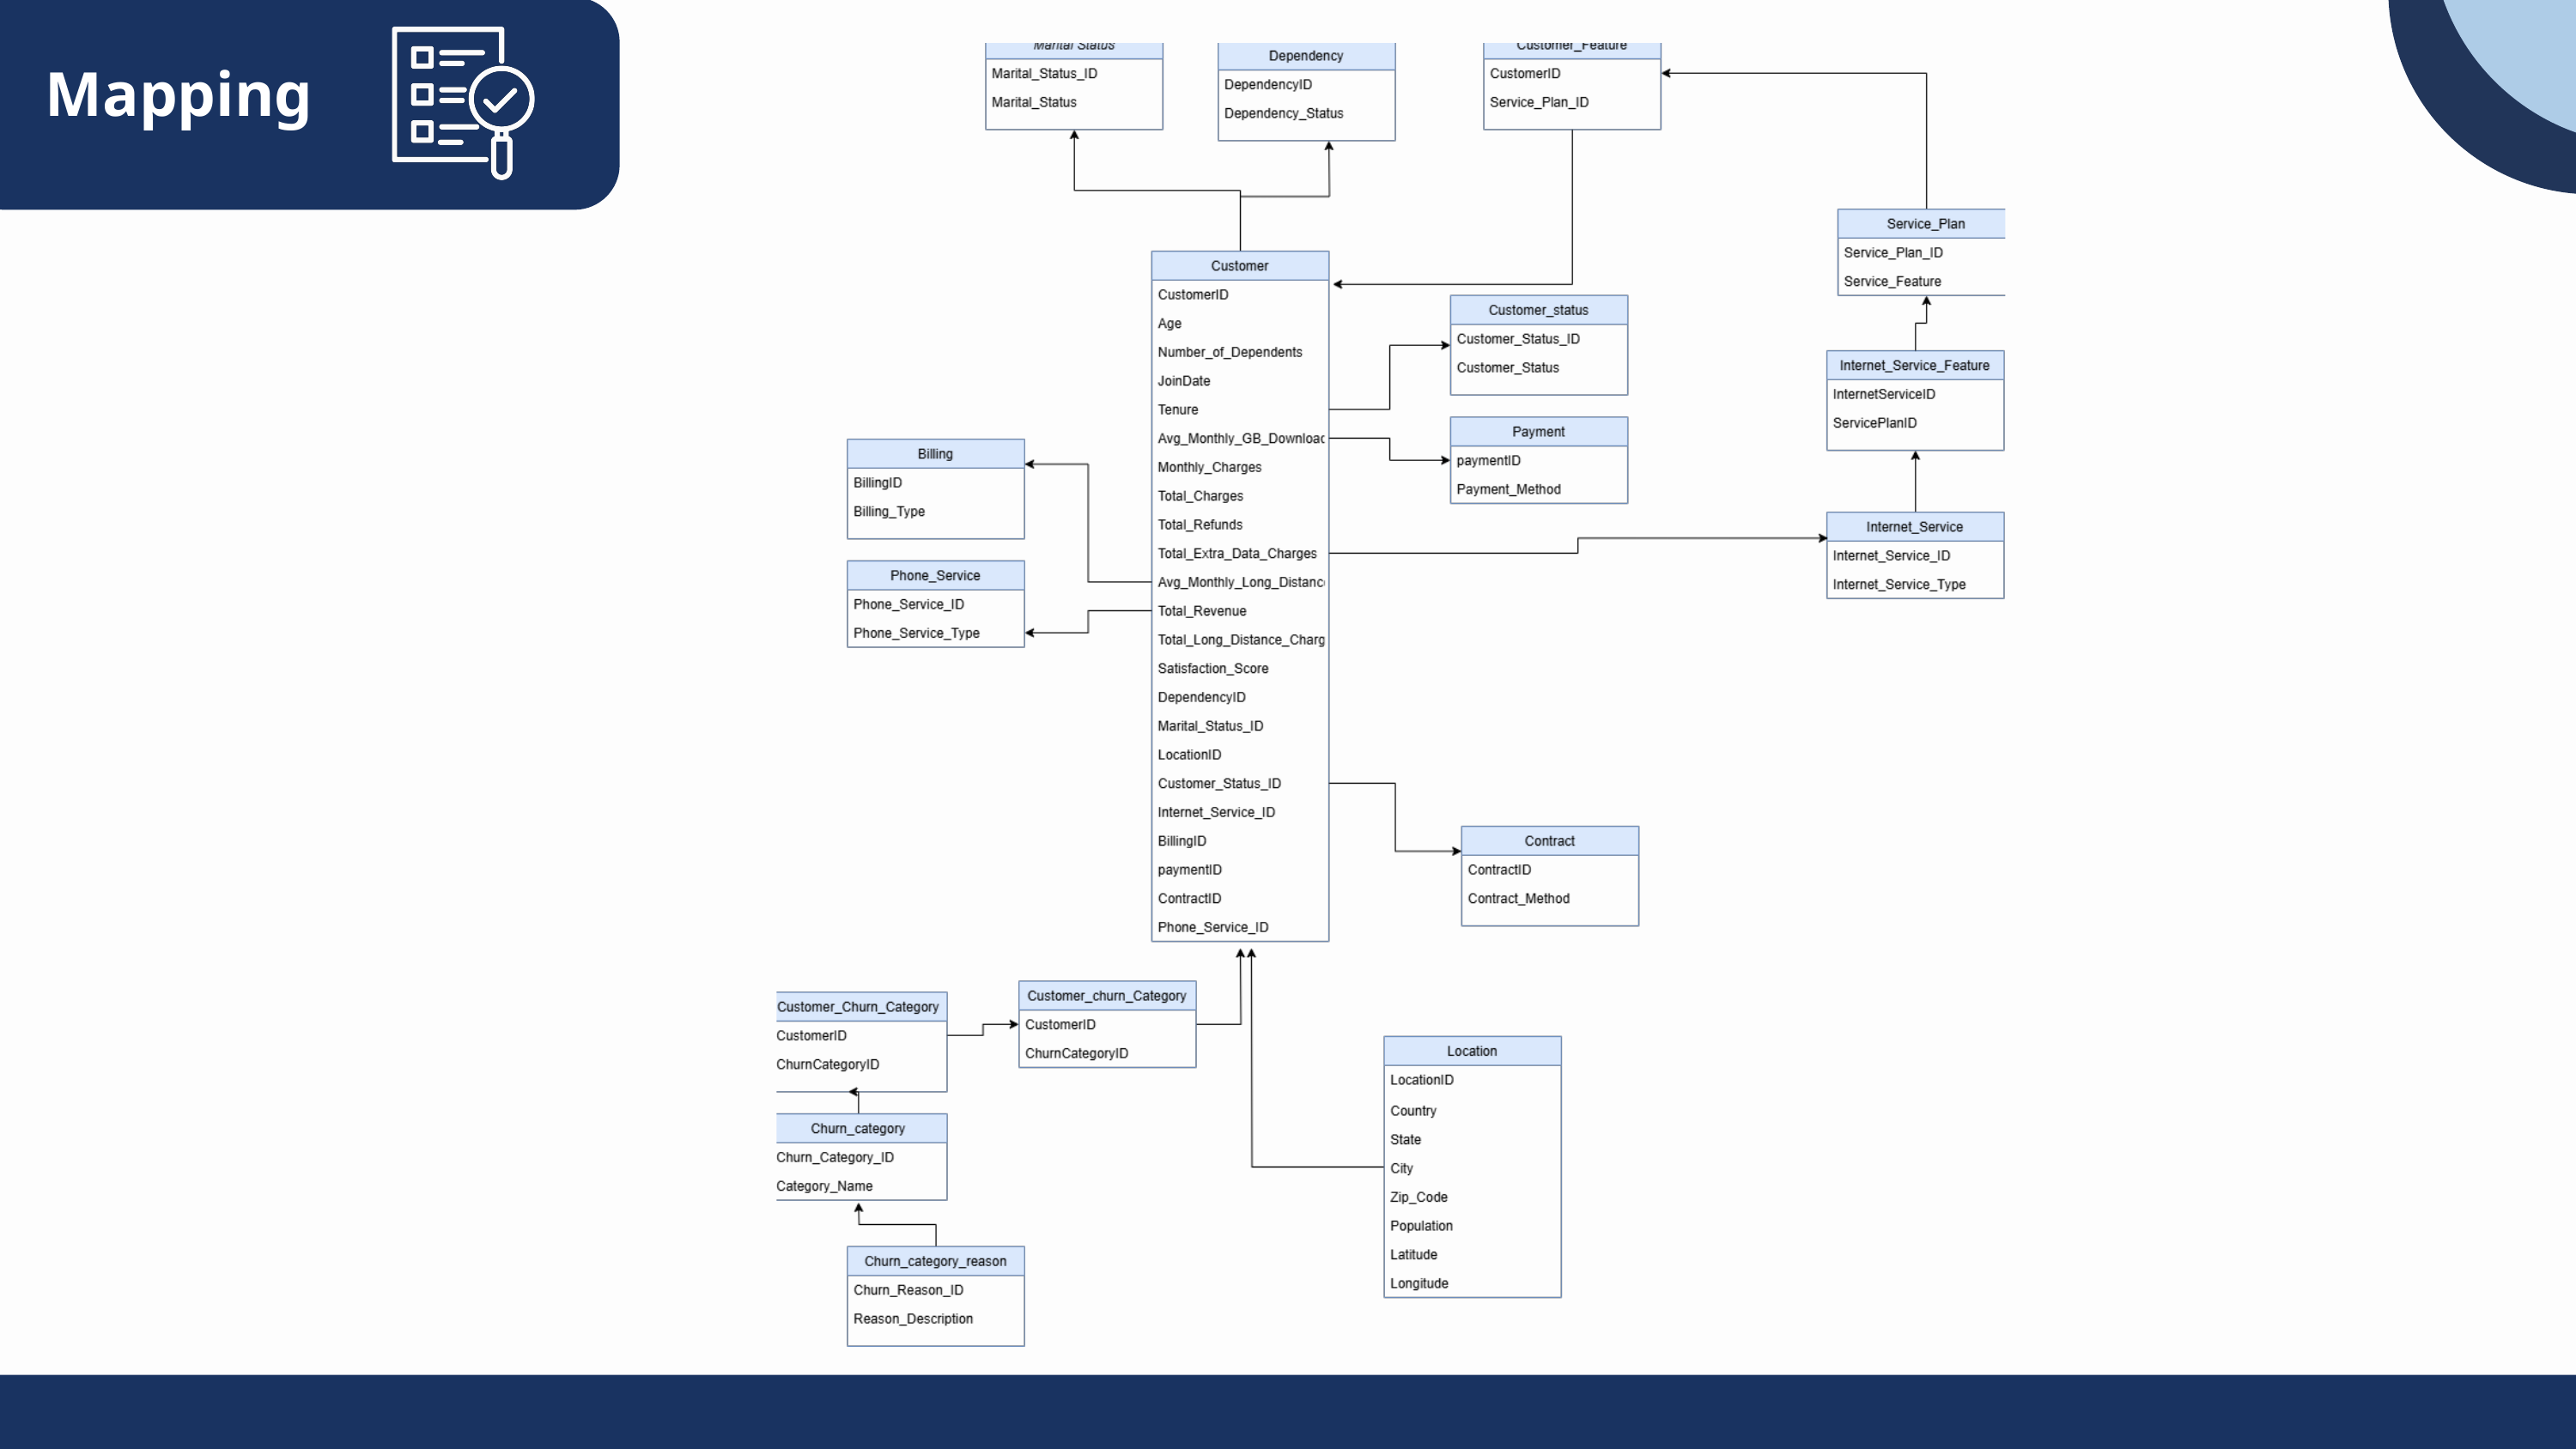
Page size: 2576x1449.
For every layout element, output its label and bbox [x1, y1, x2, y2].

text_box [2388, 0, 2576, 195]
text_box [776, 43, 2006, 1348]
text_box [0, 0, 620, 210]
text_box [2431, 0, 2576, 145]
text_box [0, 1374, 2576, 1449]
